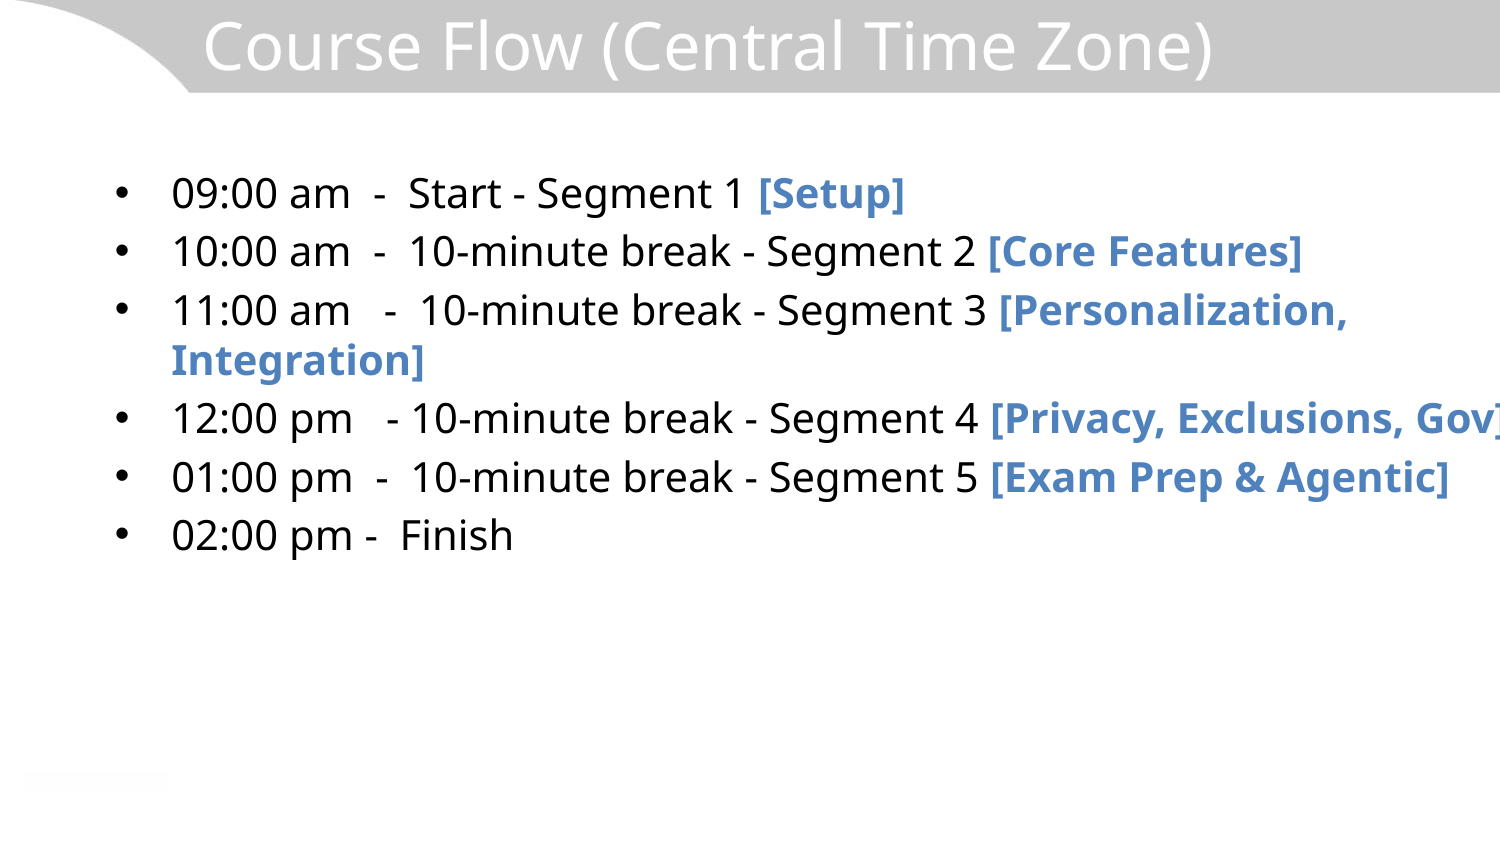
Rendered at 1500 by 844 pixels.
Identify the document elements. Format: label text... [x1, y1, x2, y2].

picture [0, 0, 1500, 844]
list 09:00 am - Start - Segment 1 [Setup] 10:00 am - 10-minute break - Segment 2 [Core Features] 11:00 am - 10-minute break - Segment 3 [Personalization, Integration] 12:00 pm - 10-minute break - Segment 4 [Privacy, Exclusions, Gov] 01:00 pm - 10-minute break - Segment 5 [Exam Prep & Agentic] 02:00 pm - Finish [99, 159, 1500, 785]
title Course Flow (Central Time Zone) [187, 0, 1426, 89]
